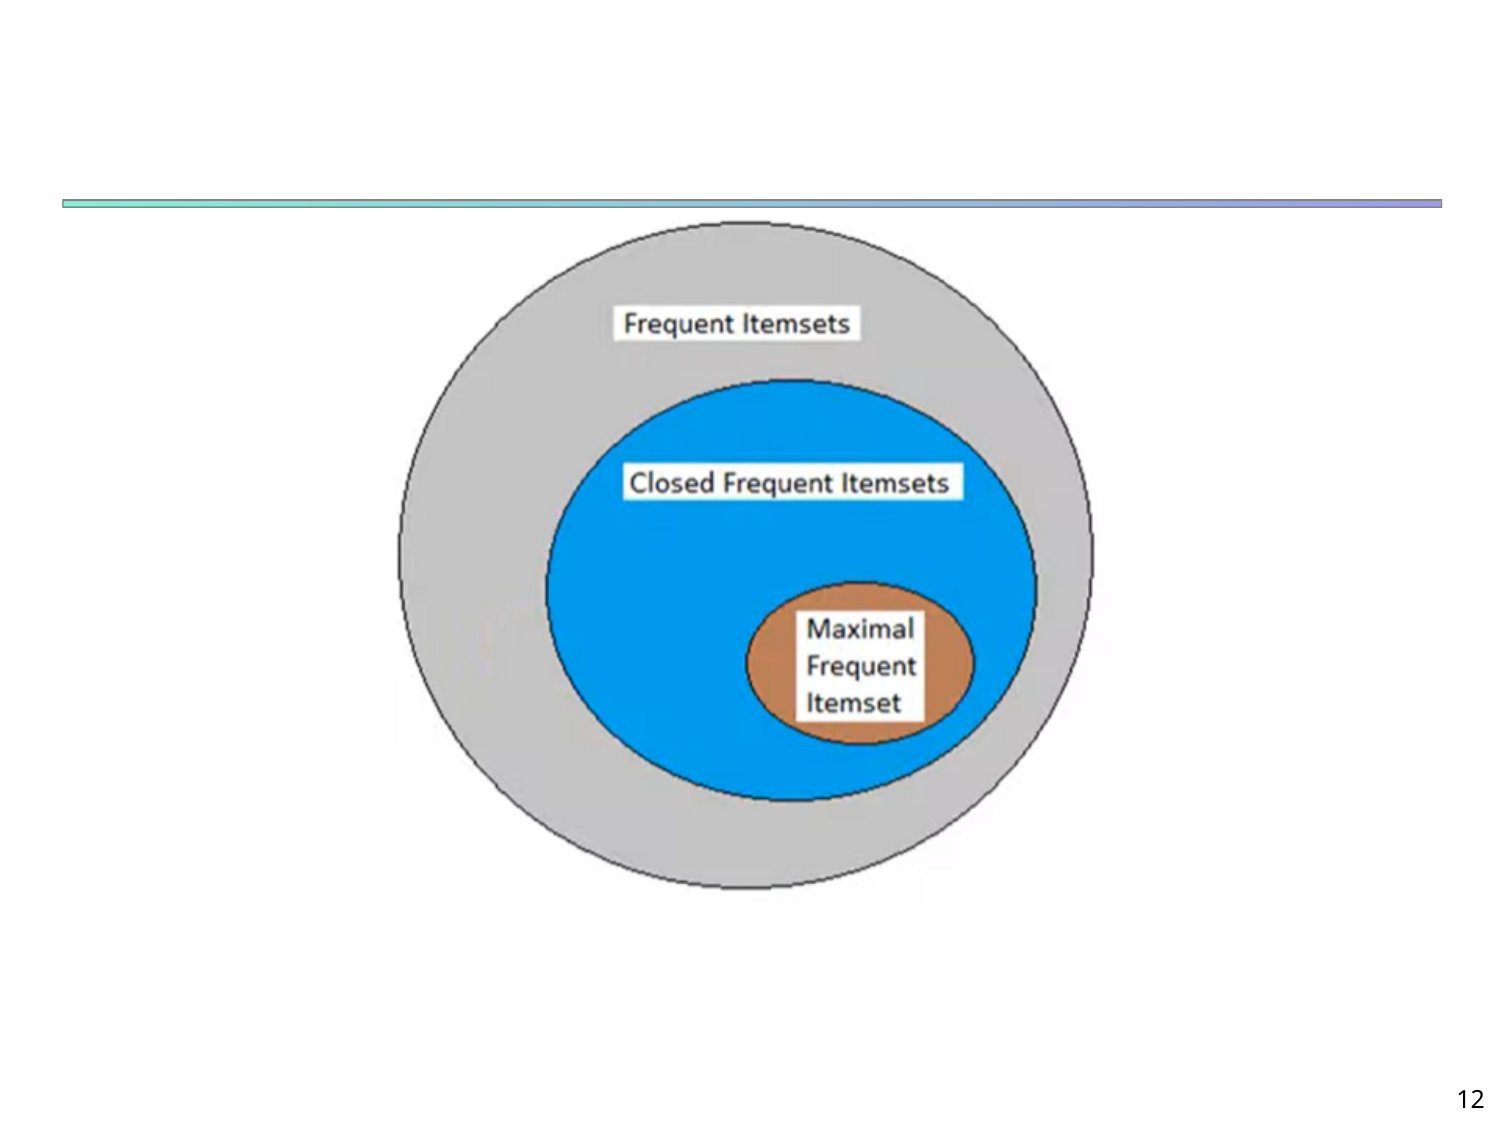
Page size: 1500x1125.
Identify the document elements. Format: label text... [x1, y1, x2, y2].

slide_number 12 [1187, 1062, 1500, 1125]
picture [384, 219, 1115, 906]
